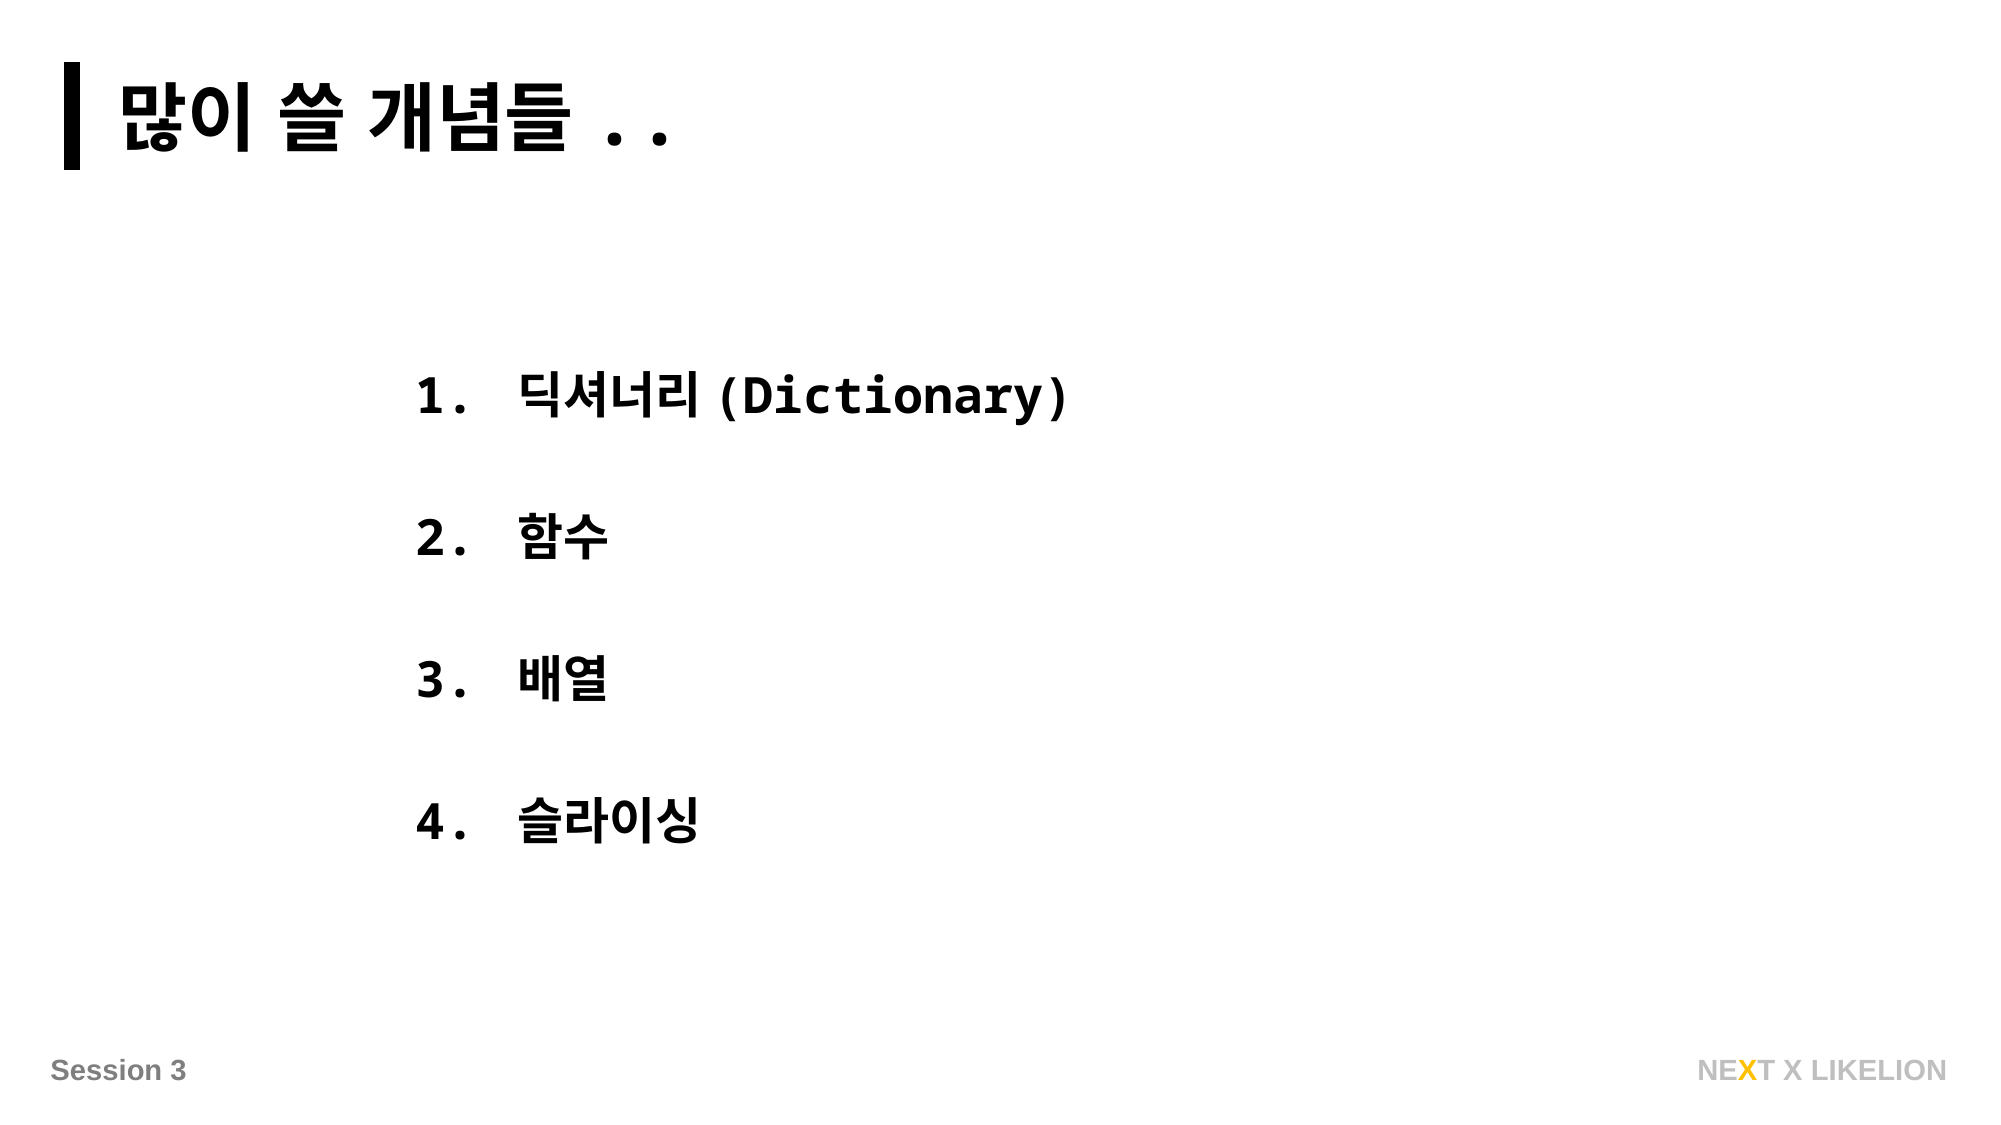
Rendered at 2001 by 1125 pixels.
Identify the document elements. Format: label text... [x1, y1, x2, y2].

text_box 많이 쓸 개념들.. [103, 63, 1769, 169]
text_box Session 3 [35, 1044, 318, 1095]
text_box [400, 355, 1600, 858]
text_box [64, 63, 80, 170]
text_box NEXT X LIKELION [1682, 1044, 1965, 1095]
